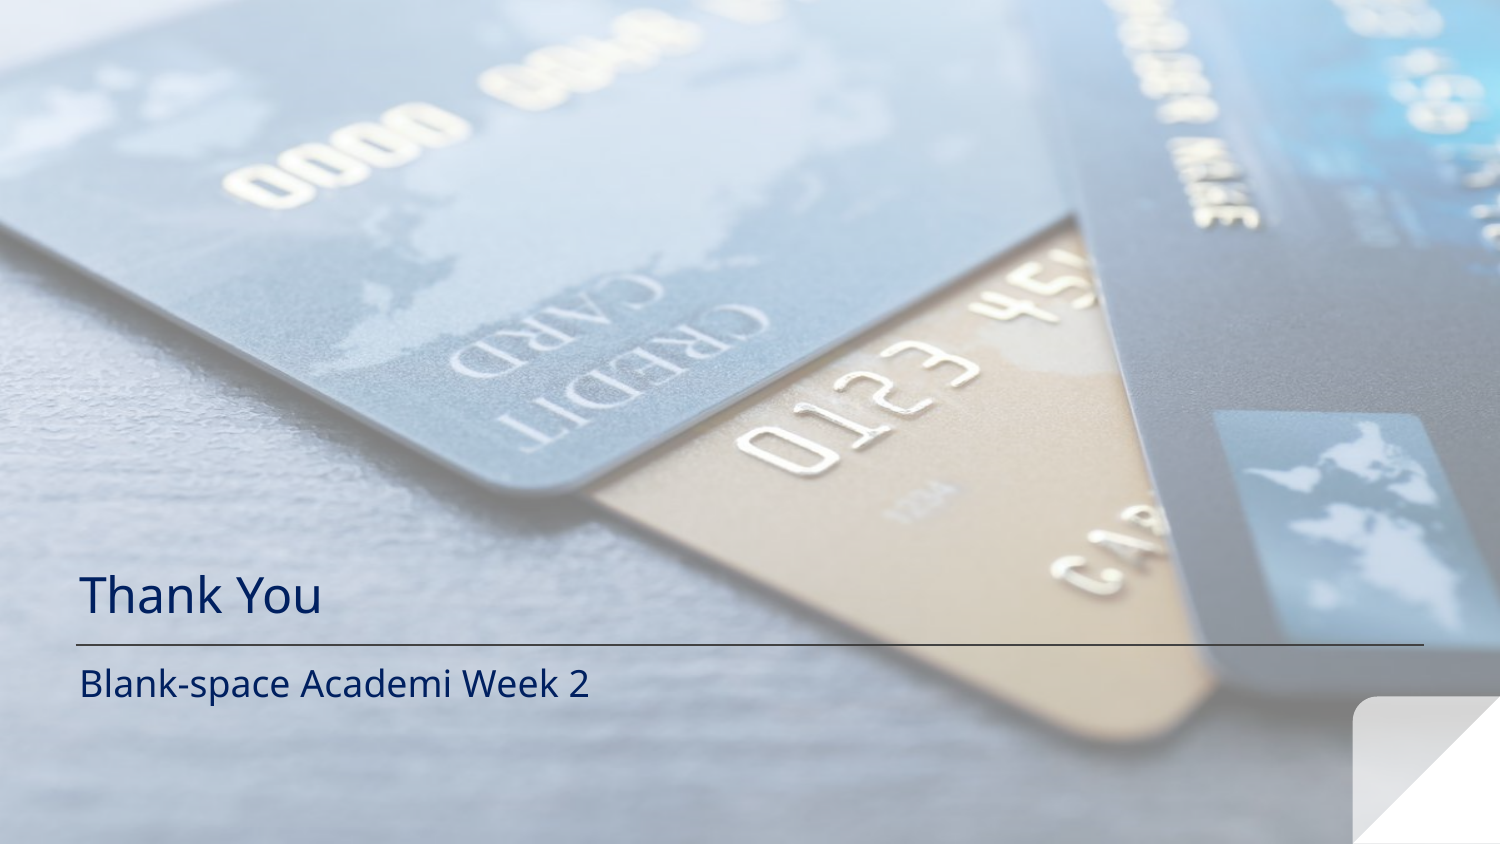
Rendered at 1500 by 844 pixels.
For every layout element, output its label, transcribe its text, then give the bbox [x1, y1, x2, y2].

title Thank You [64, 385, 1413, 639]
subtitle Blank-space Academi Week 2 [64, 645, 1413, 717]
